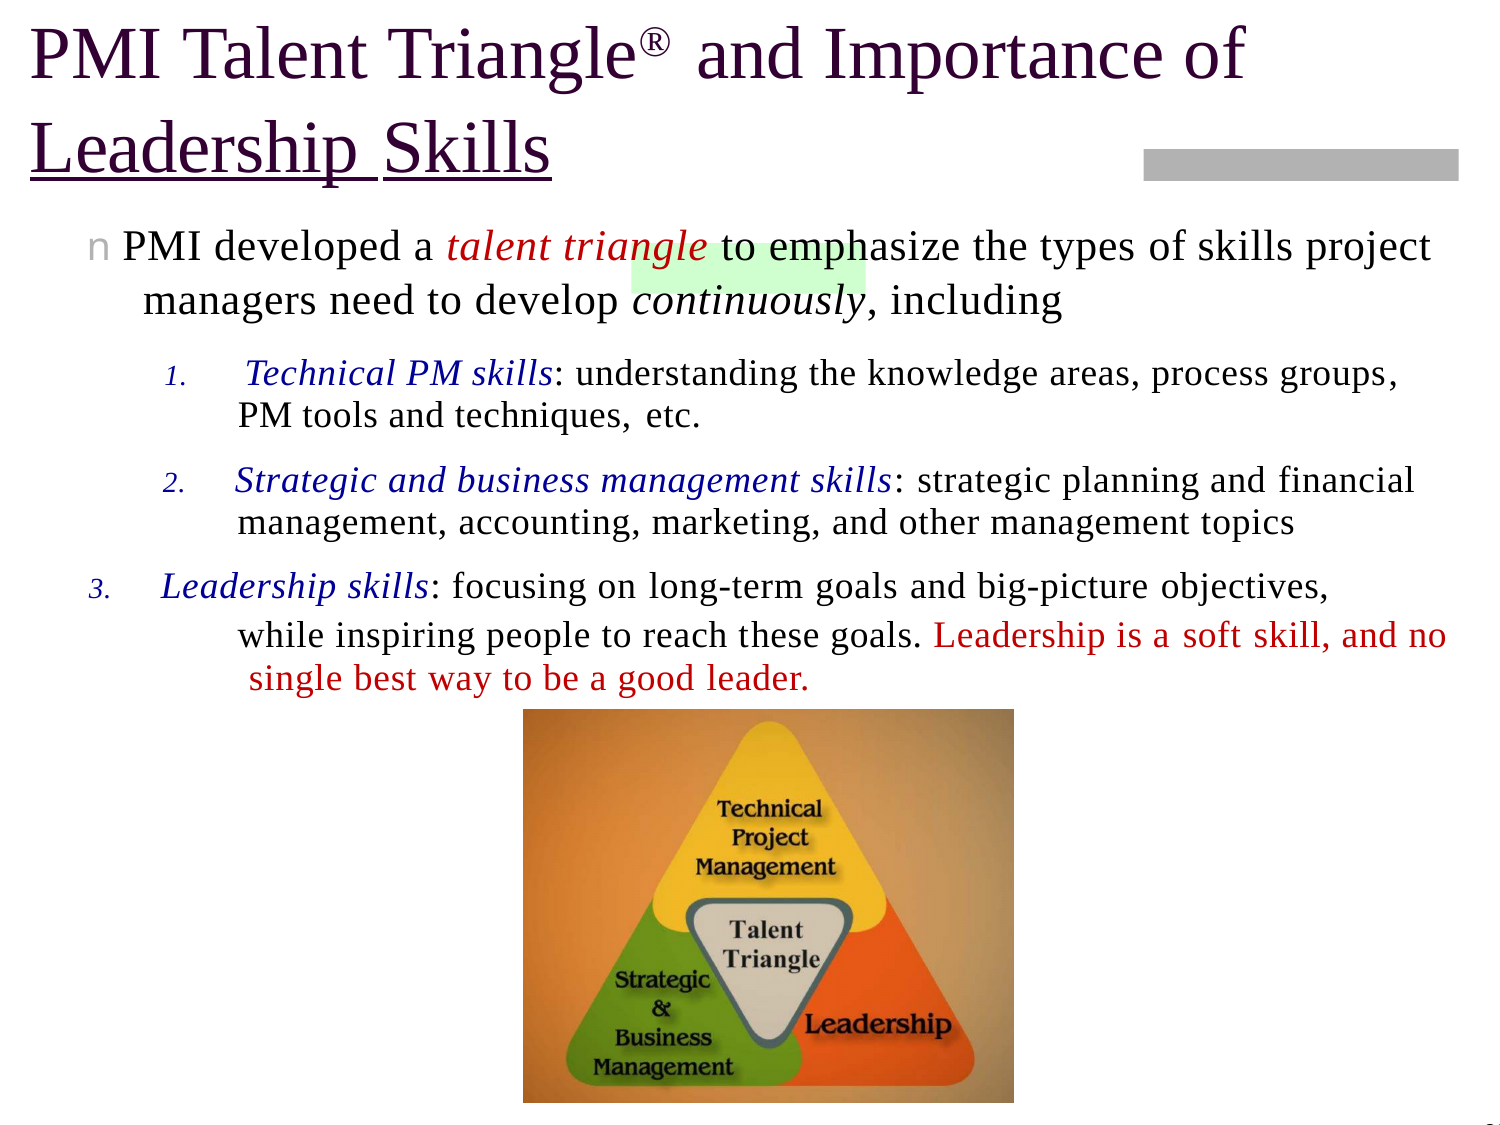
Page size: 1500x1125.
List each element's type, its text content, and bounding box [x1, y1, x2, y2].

picture [523, 709, 1014, 1103]
text_box PMI Talent Triangle® and Importance of Leadership Skills n PMI developed a talent triangle to emphasize the types of skills project managers need to develop continuously, including 1. Technical PM skills: understanding the knowledge areas, process groups, PM tools and techniques, etc. 2. Strategic and business management skills: strategic planning and financial management, accounting, marketing, and other management topics 3. Leadership skills: focusing on long-term goals and big-picture objectives, while inspiring people to reach these goals. Leadership is a soft skill, and no single best way to be a good leader. [27, 13, 1464, 672]
text_box [1143, 149, 1459, 181]
text_box 20 [1481, 1120, 1500, 1125]
